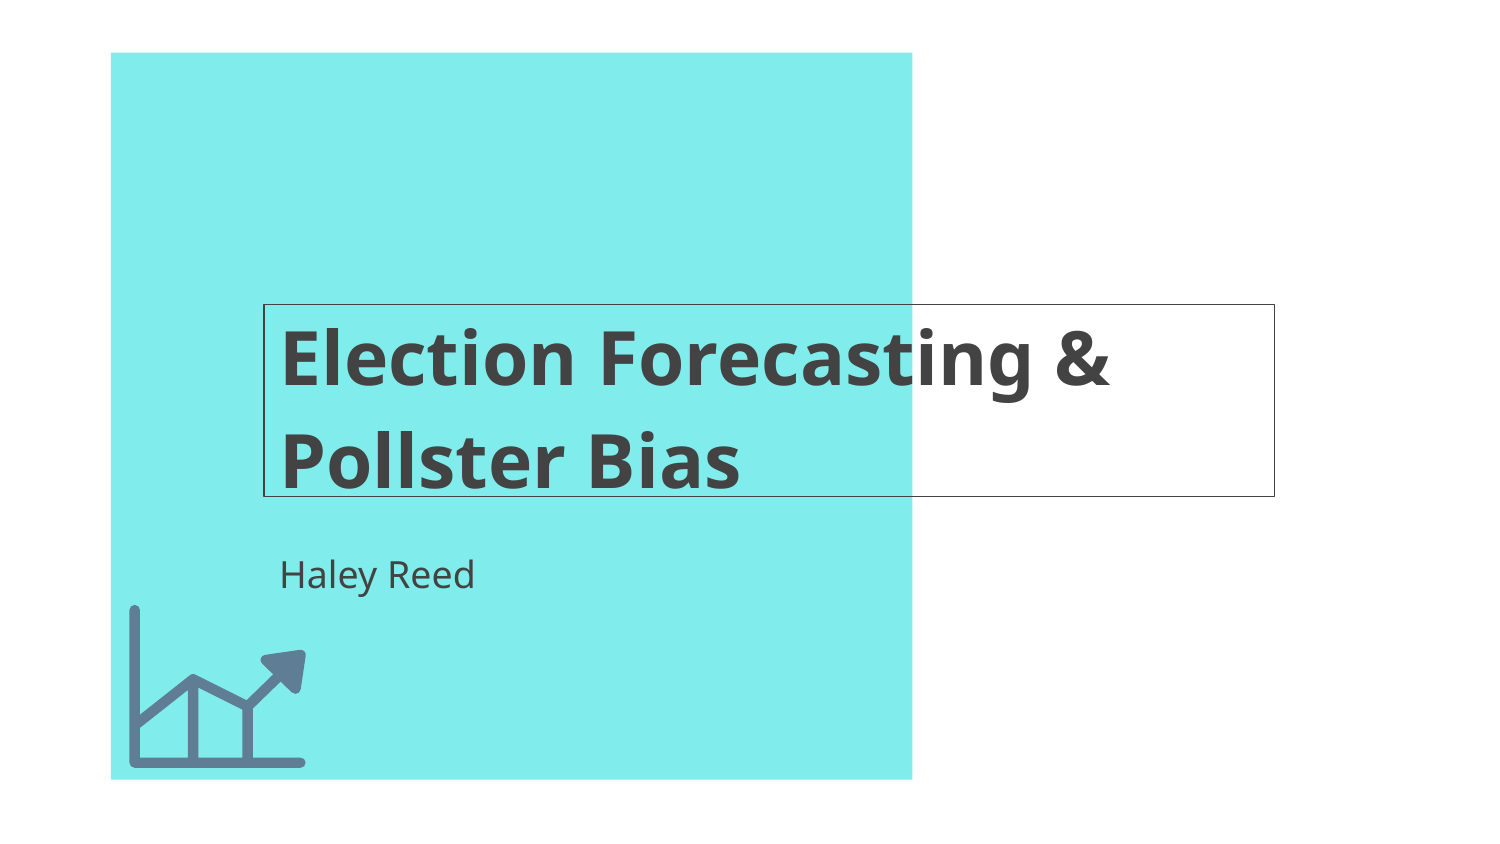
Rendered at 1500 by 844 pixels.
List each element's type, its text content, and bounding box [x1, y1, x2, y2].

text_box Haley Reed [264, 516, 922, 625]
title Election Forecasting & Pollster Bias [261, 301, 1277, 500]
text_box [129, 604, 306, 768]
